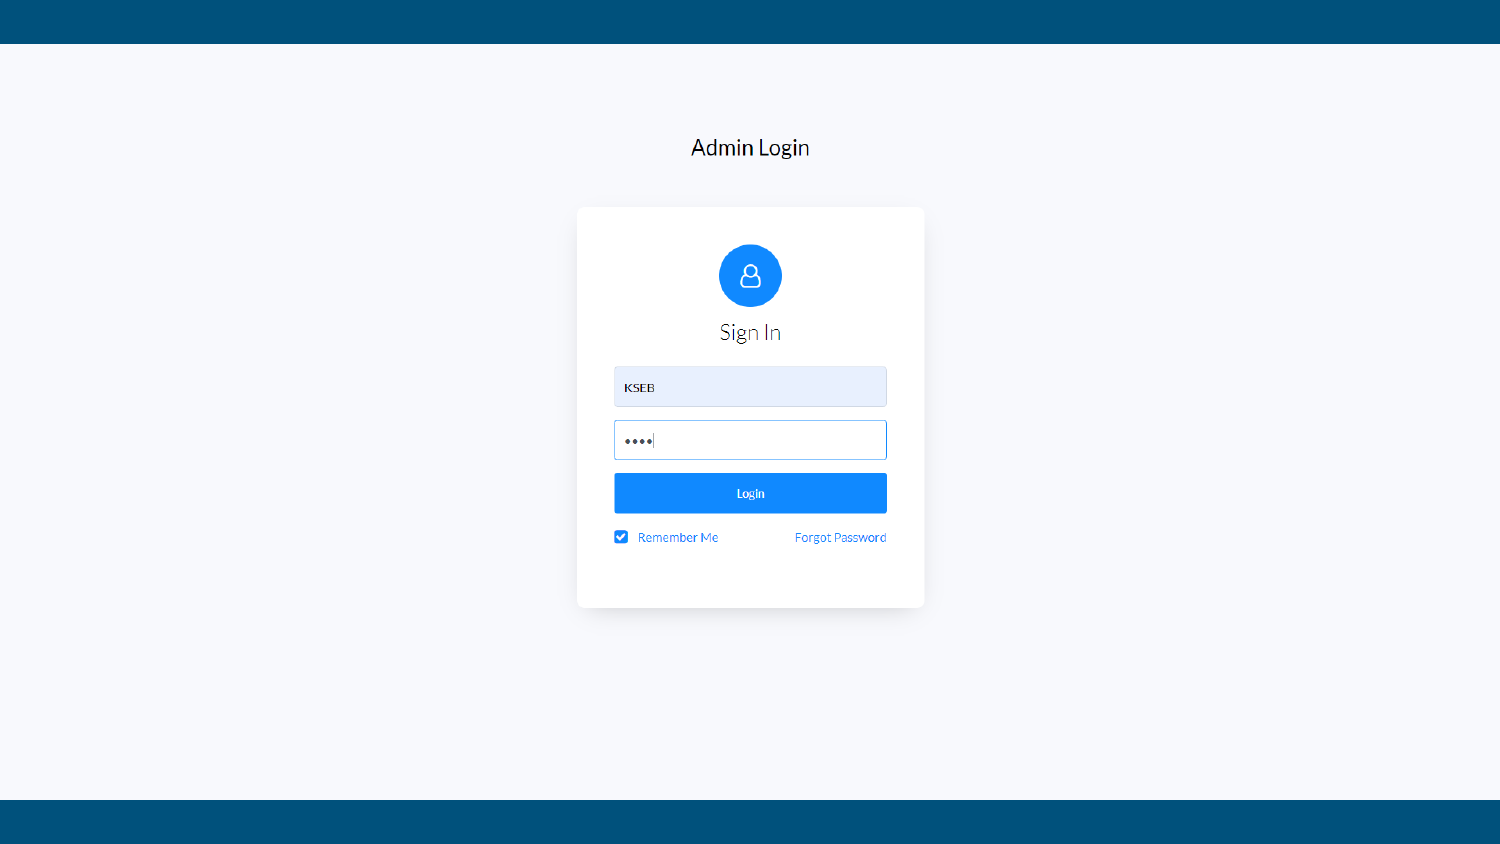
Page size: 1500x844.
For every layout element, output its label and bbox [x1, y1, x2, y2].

picture [0, 45, 1500, 799]
